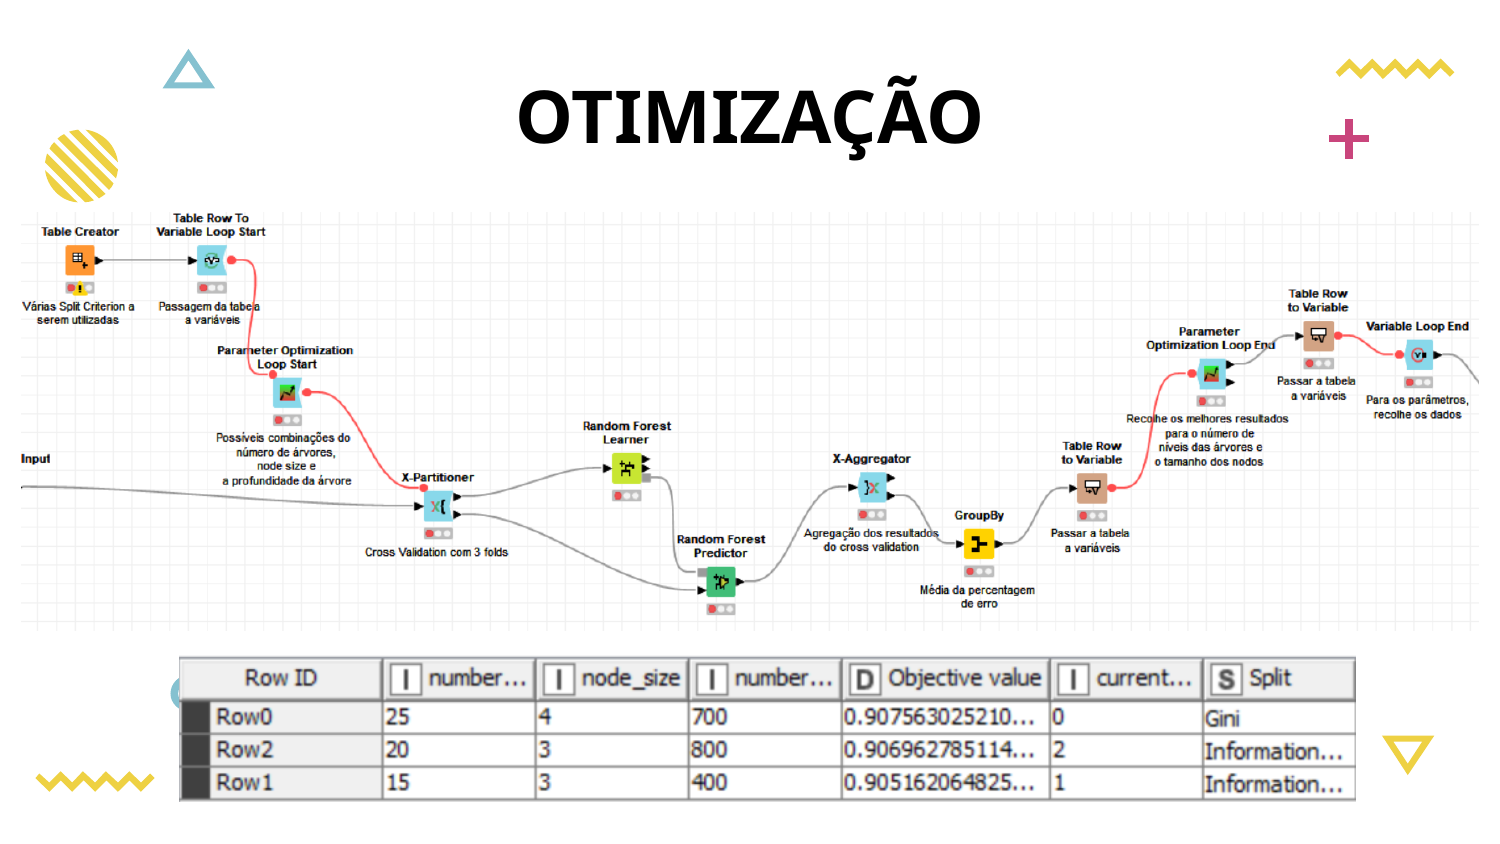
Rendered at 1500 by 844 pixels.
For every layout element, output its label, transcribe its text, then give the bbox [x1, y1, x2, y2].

picture [21, 212, 1479, 631]
title OTIMIZAÇÃO [149, 55, 1352, 167]
picture [178, 653, 1356, 802]
